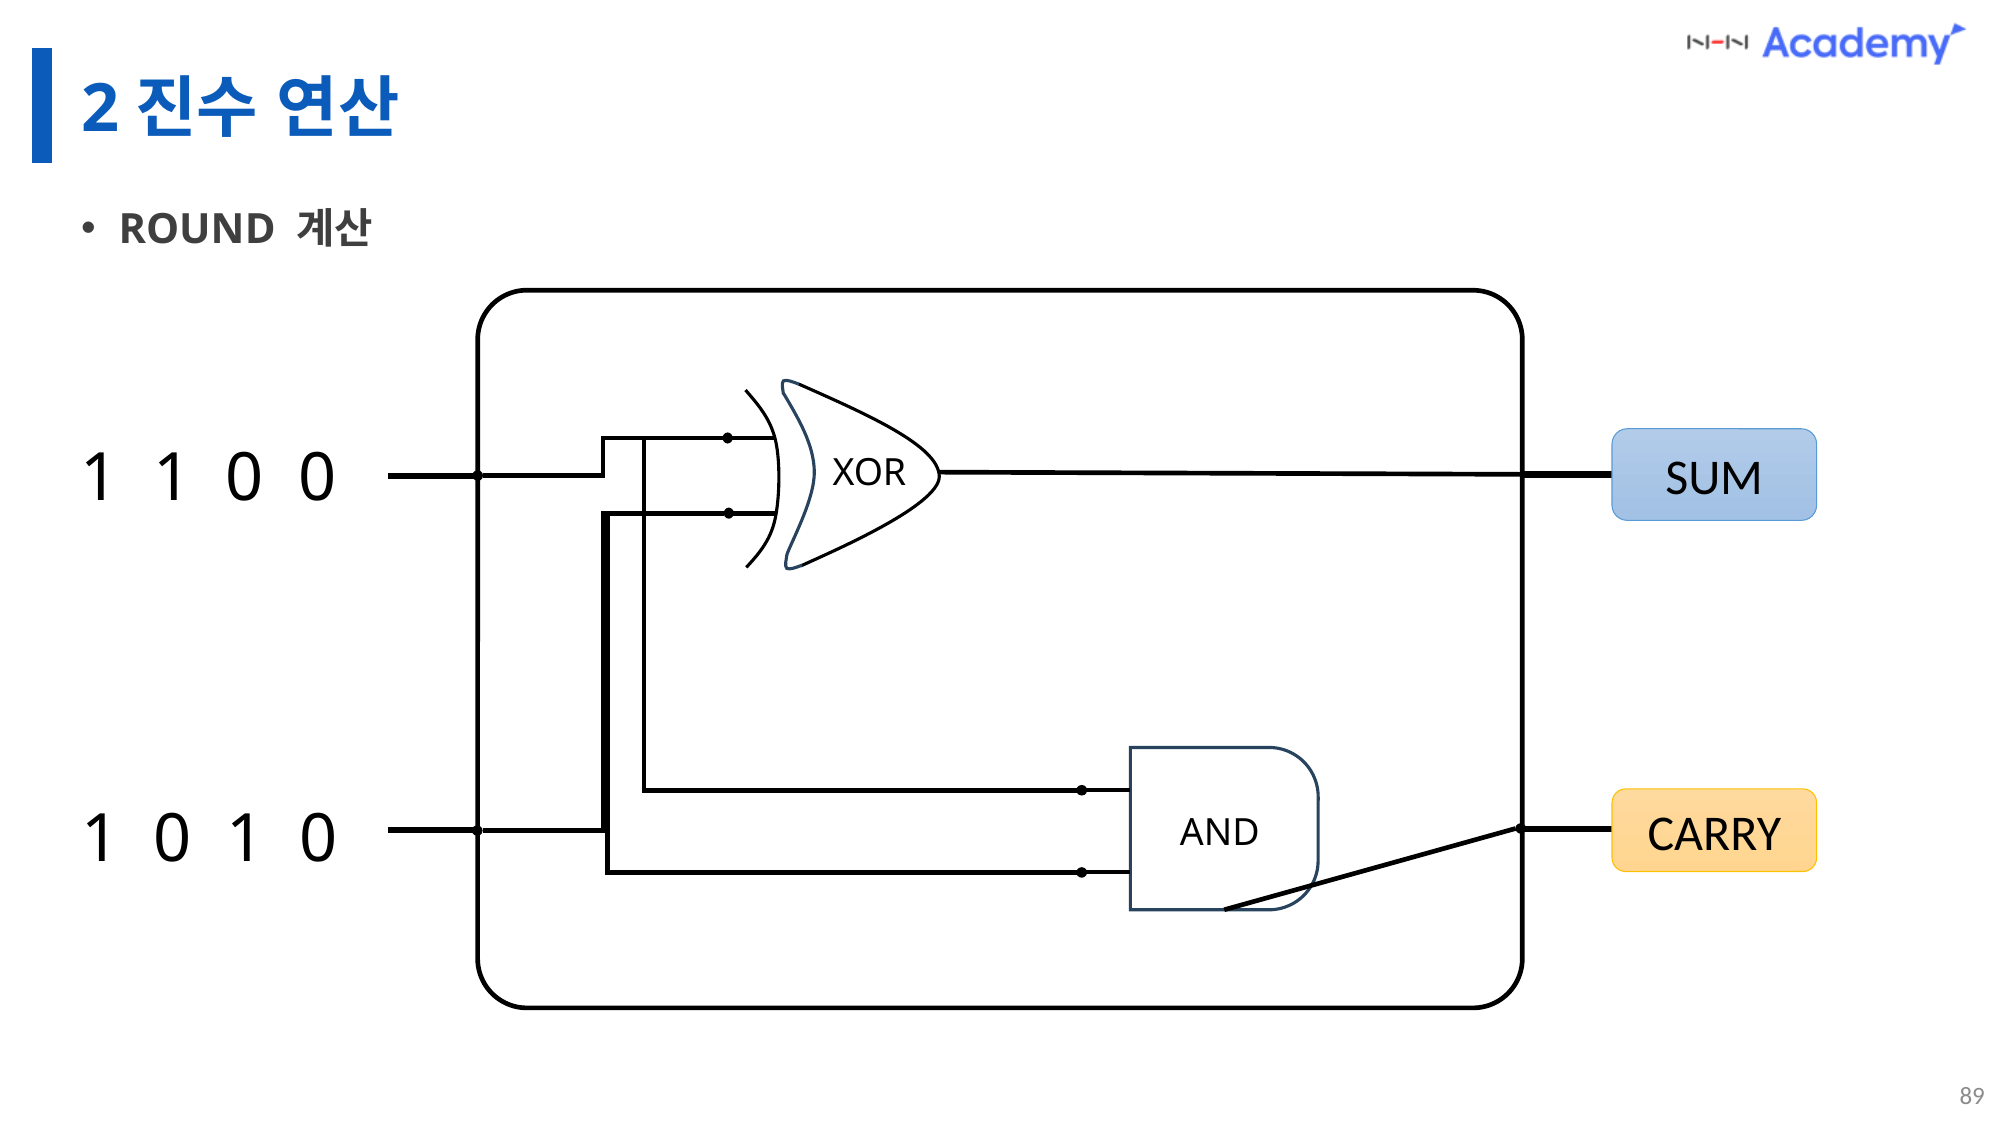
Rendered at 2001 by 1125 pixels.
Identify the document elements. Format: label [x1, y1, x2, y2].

slide_number [1933, 1065, 2000, 1125]
title [66, 49, 1934, 162]
text_box [66, 787, 353, 883]
text_box [387, 289, 1818, 1009]
picture [1682, 19, 1991, 69]
text_box [65, 426, 352, 522]
list [66, 187, 1934, 1076]
